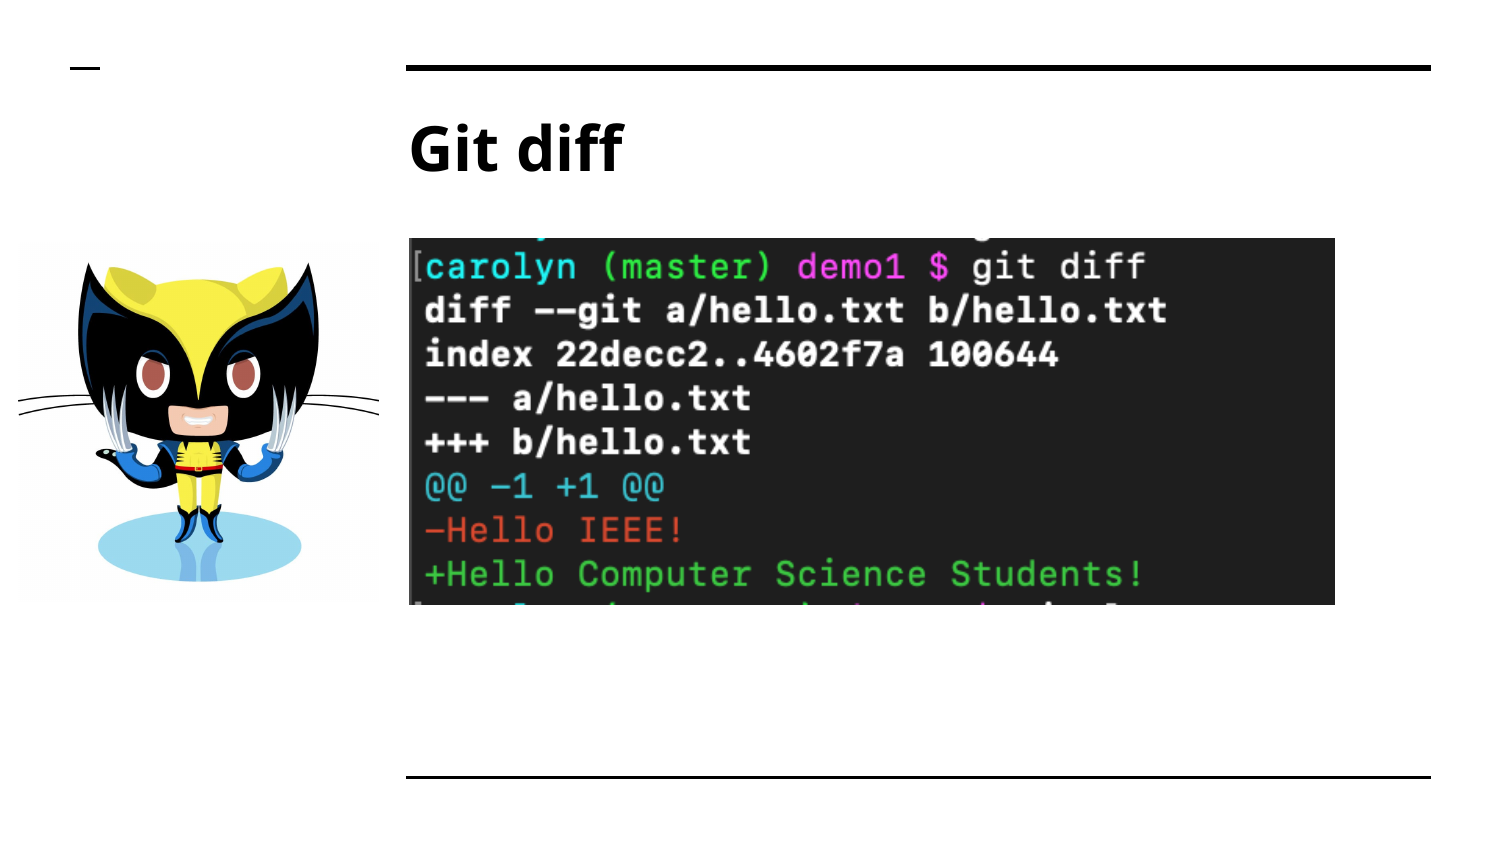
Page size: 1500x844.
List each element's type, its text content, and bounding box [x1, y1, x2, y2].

title Git diff [393, 94, 1431, 199]
picture [409, 238, 1335, 605]
picture [18, 241, 379, 602]
